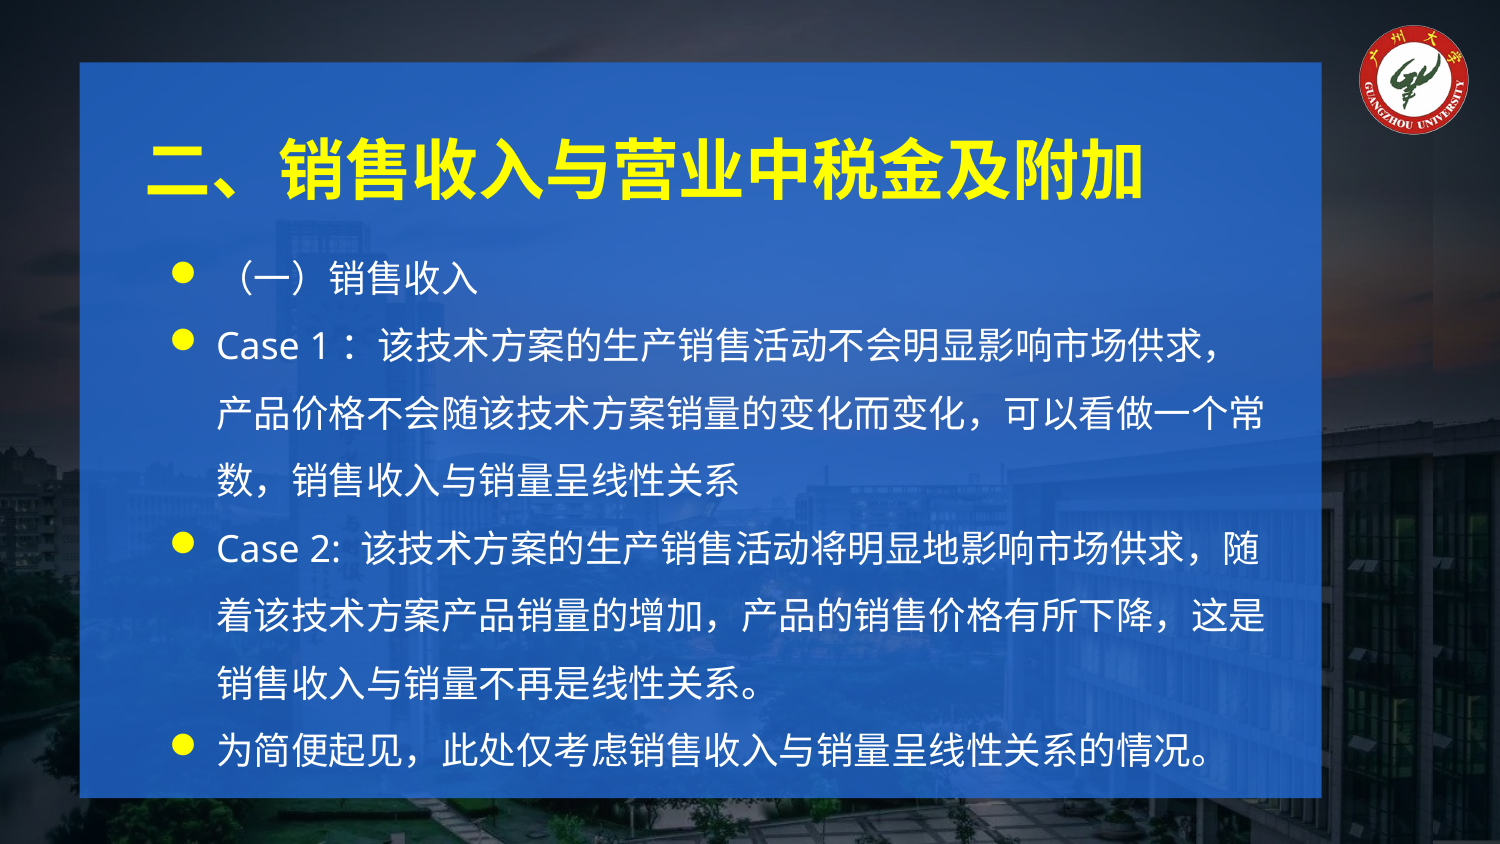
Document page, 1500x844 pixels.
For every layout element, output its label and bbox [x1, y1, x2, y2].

picture [1356, 23, 1470, 136]
text_box [0, 0, 1500, 844]
